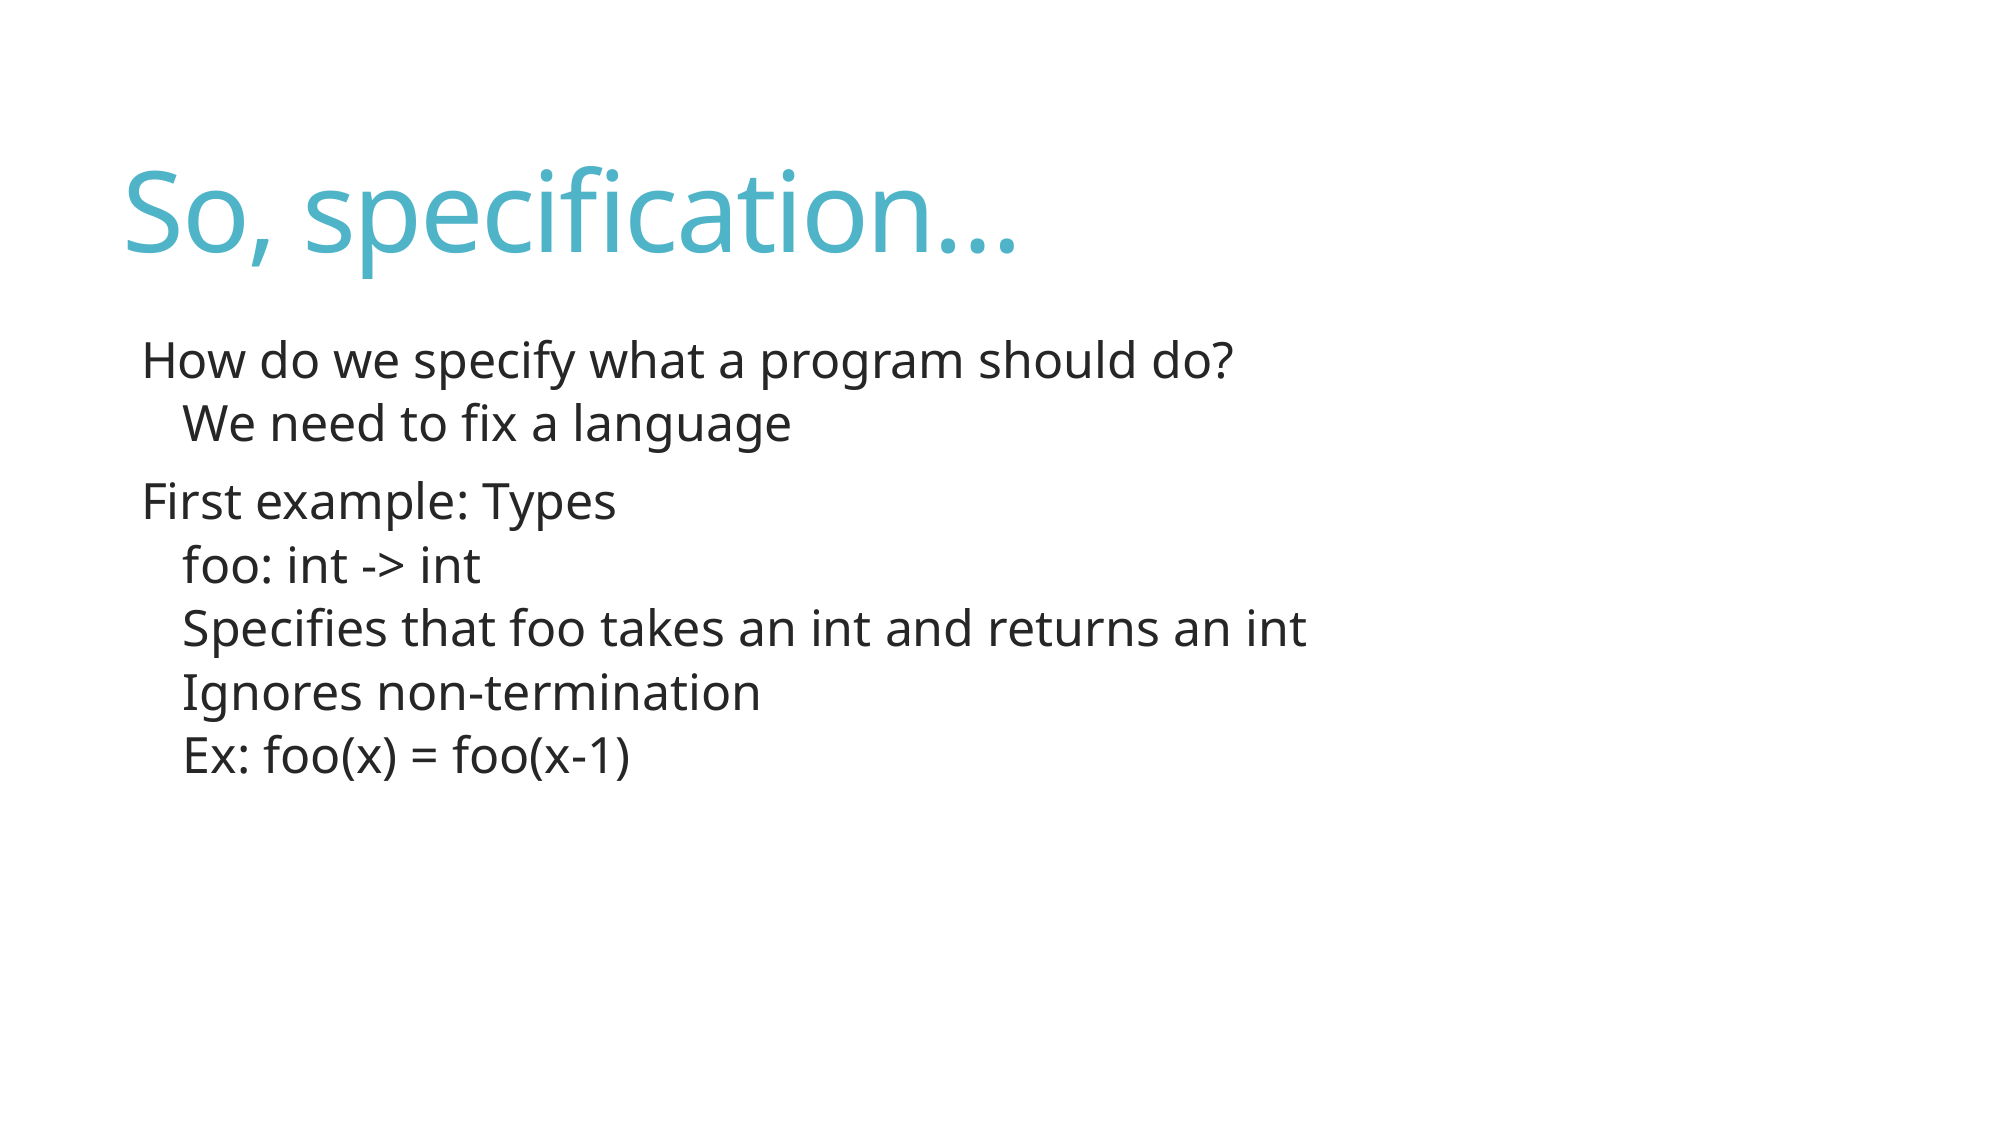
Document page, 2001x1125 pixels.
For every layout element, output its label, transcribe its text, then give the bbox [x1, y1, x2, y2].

title So, specification… [107, 81, 1875, 354]
list How do we specify what a program should do? We need to fix a language First example: Types foo: int -> int Specifies that foo takes an int and returns an int Ignores non-termination Ex: foo(x) = foo(x-1) [111, 329, 1876, 948]
